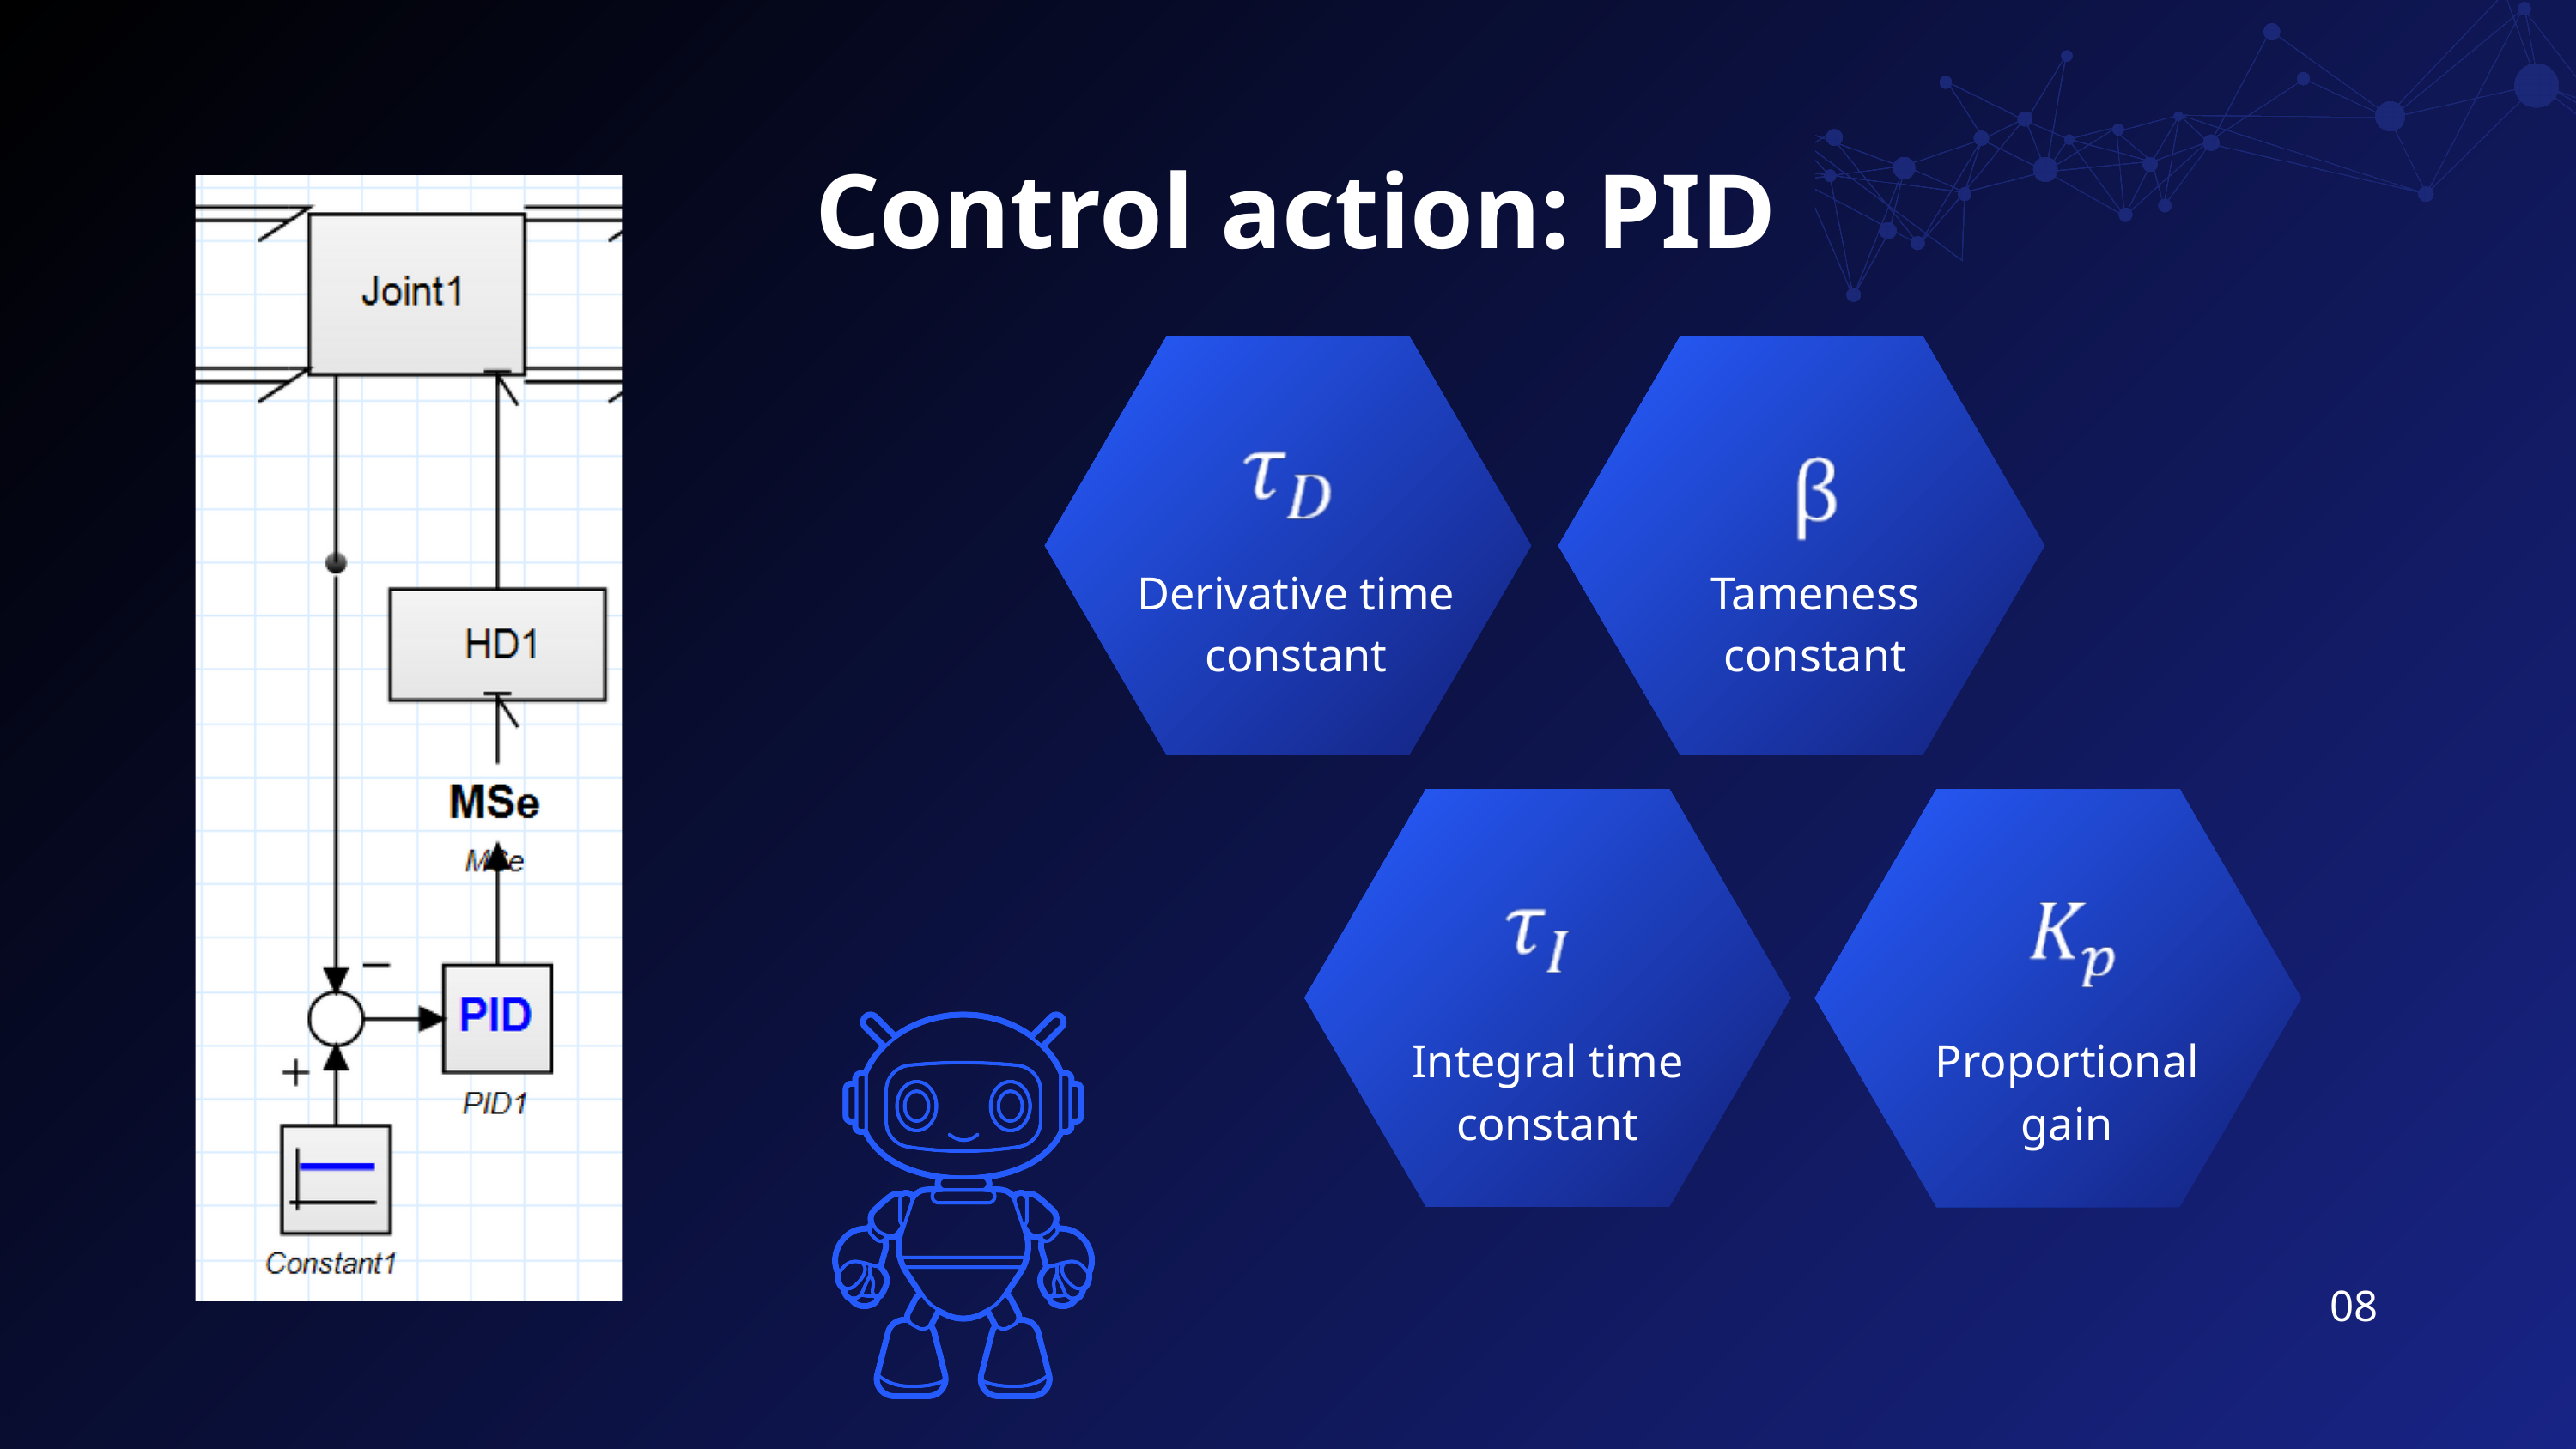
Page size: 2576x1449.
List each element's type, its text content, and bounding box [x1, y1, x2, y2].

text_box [1814, 789, 2302, 1208]
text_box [1558, 336, 2045, 755]
text_box [1814, 0, 2576, 302]
text_box Control action: PID [525, 125, 1814, 270]
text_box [1044, 336, 1532, 755]
text_box 08 [2330, 1270, 2432, 1330]
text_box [1304, 788, 1791, 1207]
text_box [195, 175, 623, 1301]
text_box [826, 1010, 1100, 1399]
